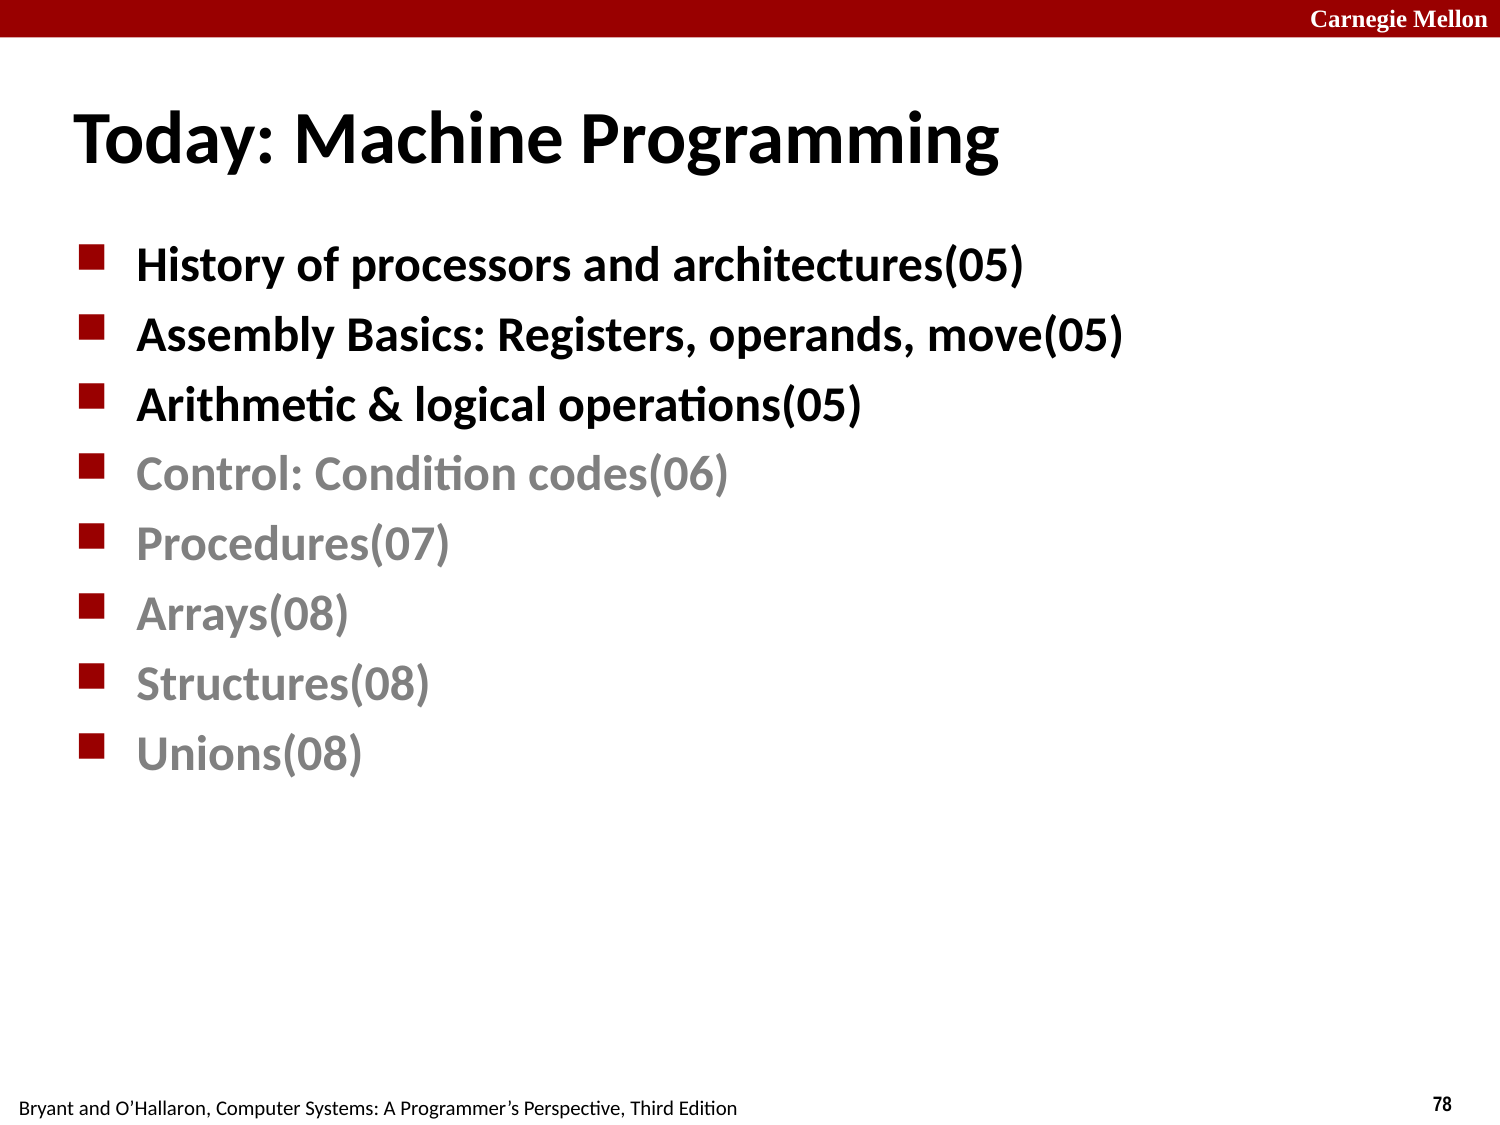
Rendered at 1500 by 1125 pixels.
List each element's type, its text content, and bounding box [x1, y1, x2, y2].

list History of processors and architectures(05) Assembly Basics: Registers, operands, move(05) Arithmetic & logical operations(05) Control: Condition codes(06) Procedures(07) Arrays(08) Structures(08) Unions(08) [64, 223, 1361, 1040]
title Today: Machine Programming [58, 71, 1305, 197]
